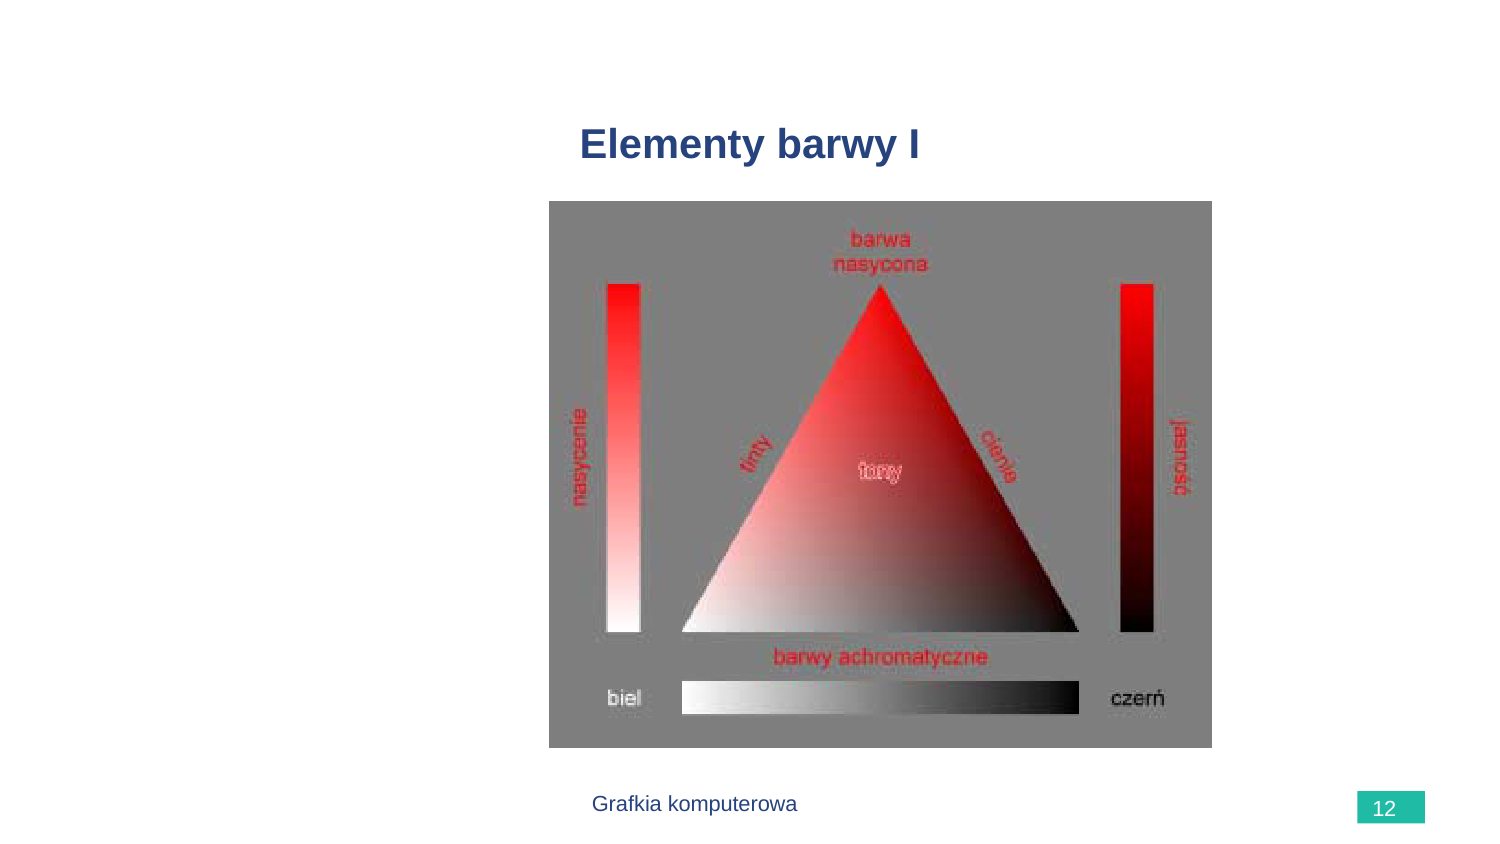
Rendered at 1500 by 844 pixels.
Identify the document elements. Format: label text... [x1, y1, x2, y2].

footer Grafkia komputerowa [275, 782, 1115, 827]
slide_number 12 [1357, 791, 1425, 824]
title Elementy barwy I [75, 33, 1425, 175]
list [545, 196, 1217, 751]
